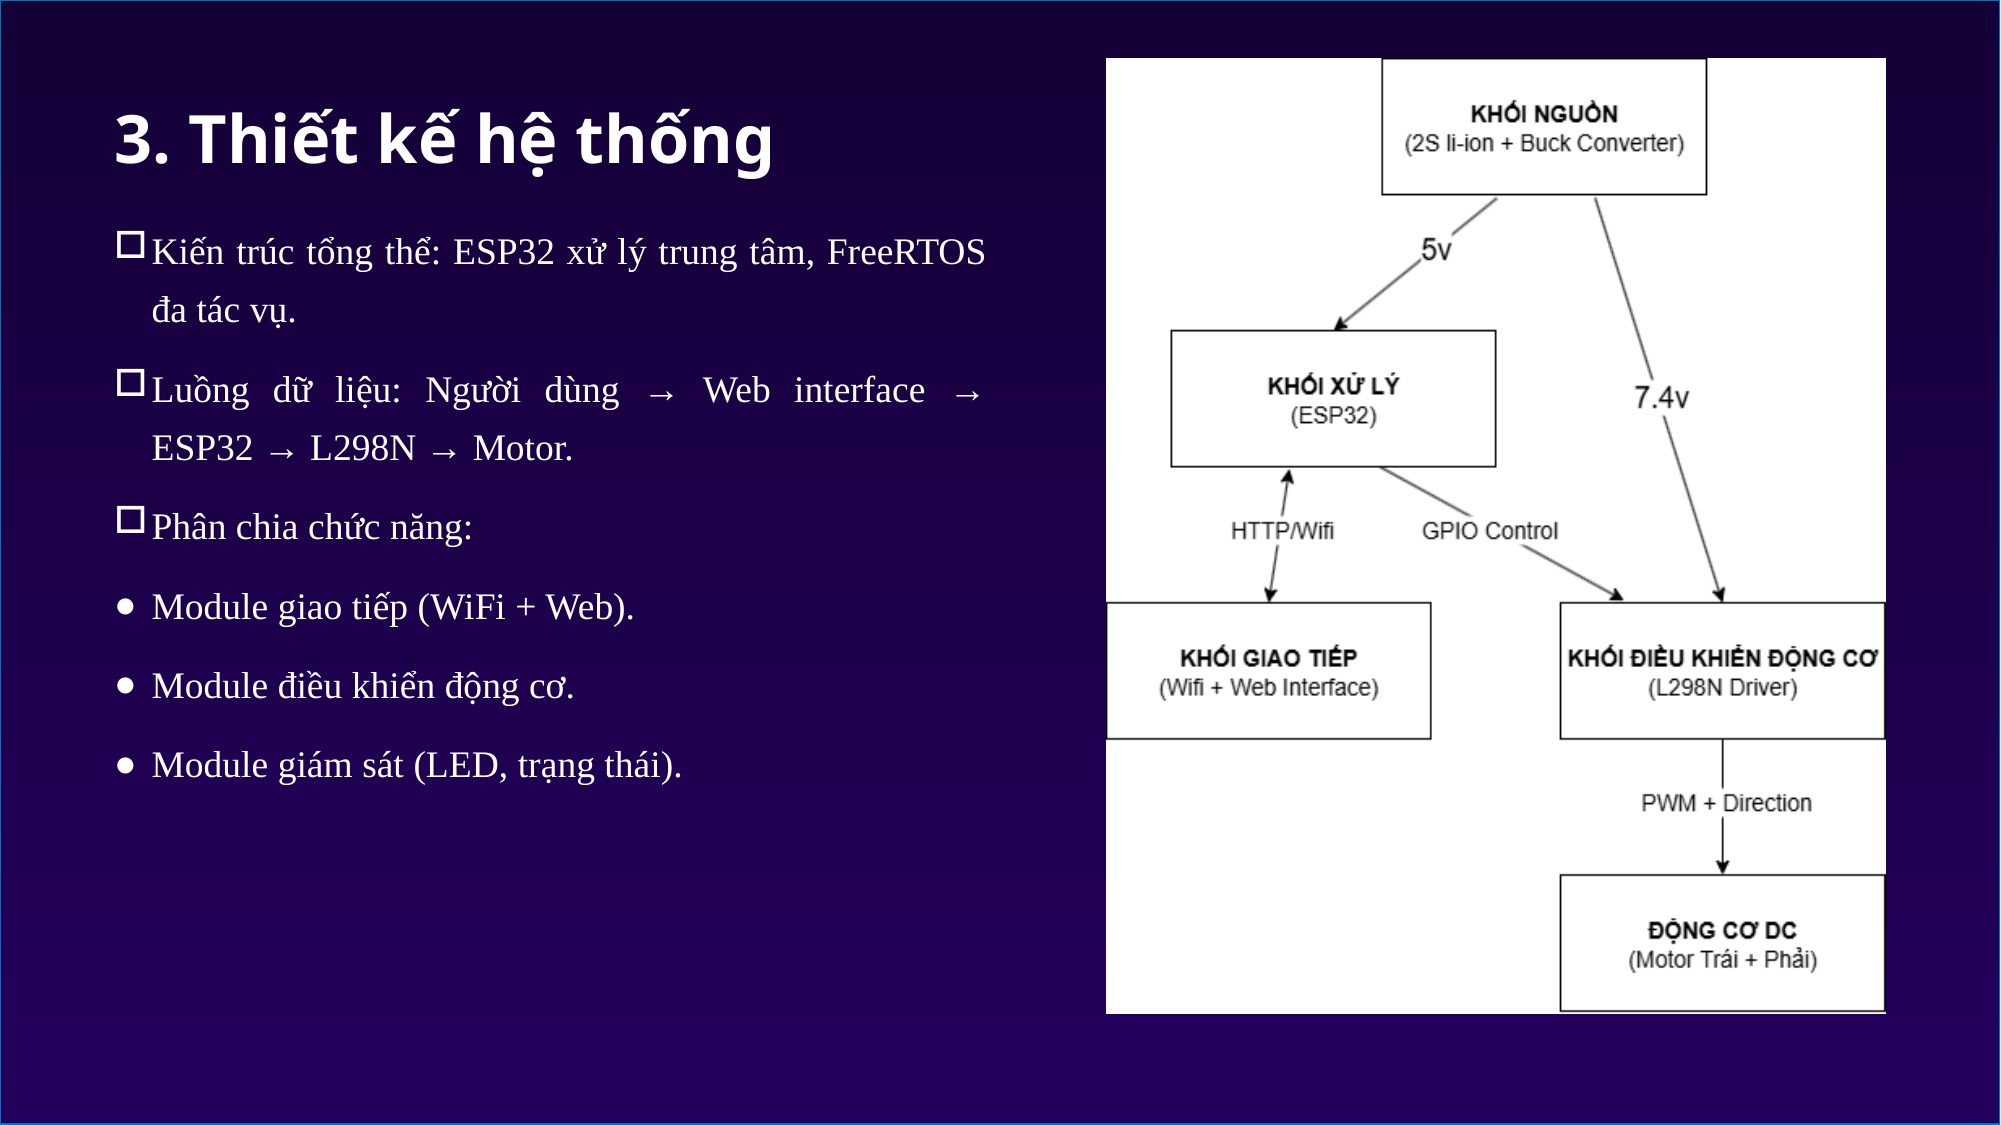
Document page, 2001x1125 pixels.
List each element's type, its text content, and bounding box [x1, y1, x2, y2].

title 3. Thiết kế hệ thống [114, 59, 1106, 178]
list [1106, 58, 1886, 1014]
list Kiến trúc tổng thể: ESP32 xử lý trung tâm, FreeRTOS đa tác vụ. Luồng dữ liệu: Người dùng → Web interface → ESP32 → L298N → Motor. Phân chia chức năng: Module giao tiếp (WiFi + Web). Module điều khiển động cơ. Module giám sát (LED, trạng thái). [114, 213, 988, 1014]
